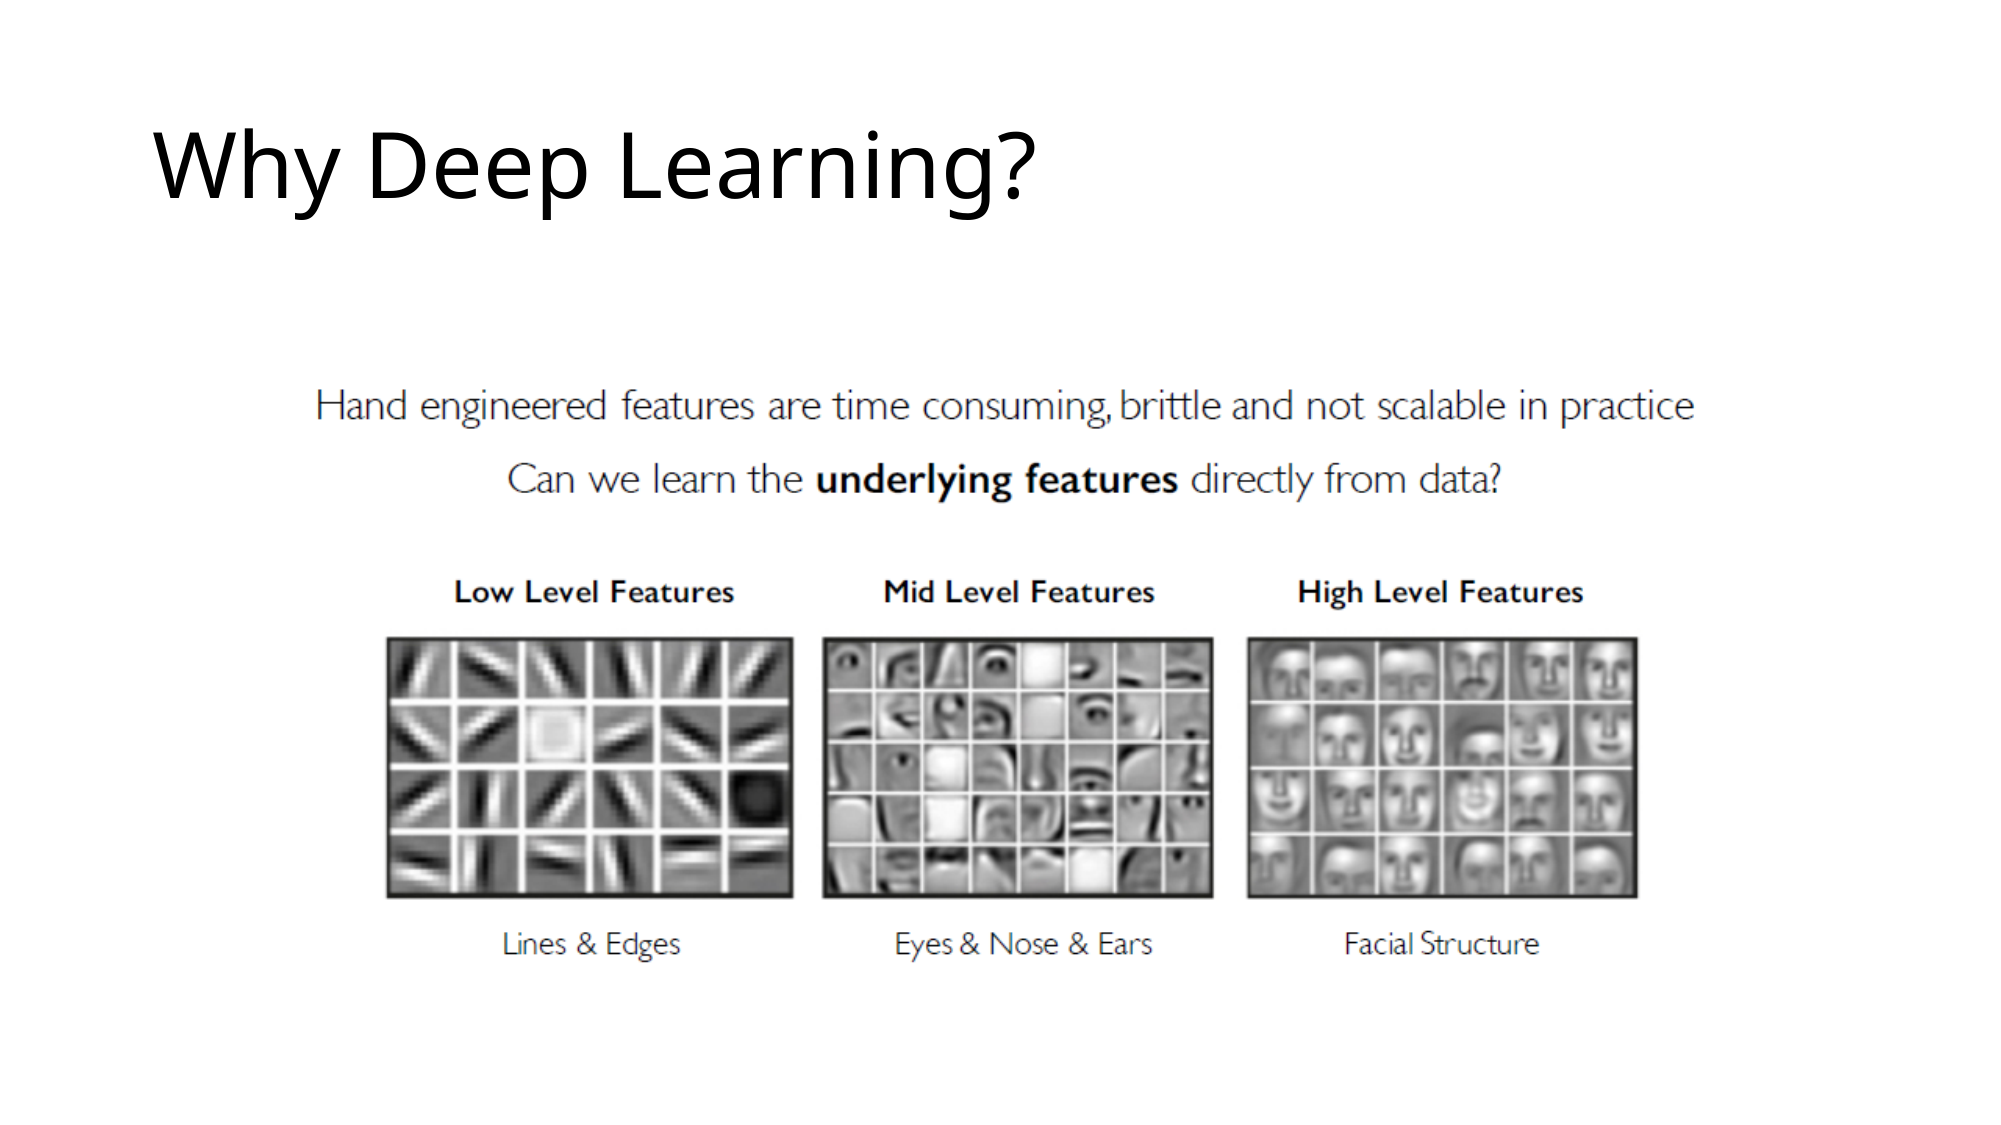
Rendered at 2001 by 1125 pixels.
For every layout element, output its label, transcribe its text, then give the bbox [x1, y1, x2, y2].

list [256, 335, 1744, 978]
title Why Deep Learning? [137, 59, 1863, 278]
